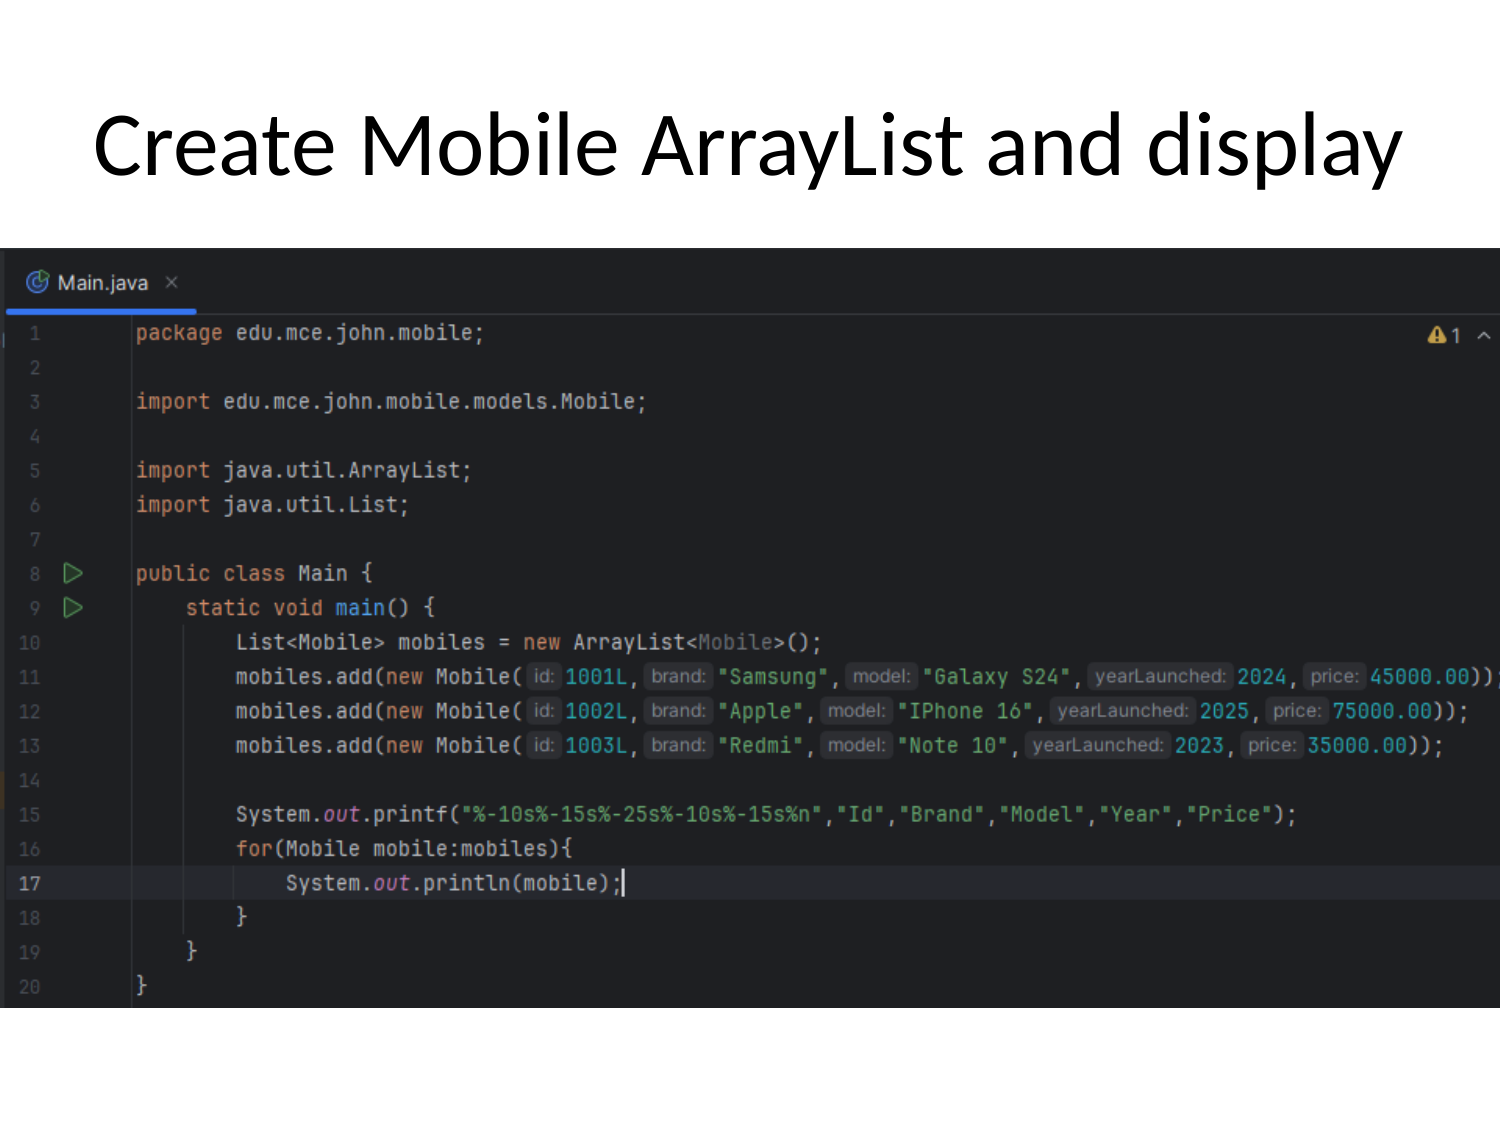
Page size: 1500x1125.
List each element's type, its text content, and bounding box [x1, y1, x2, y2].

title Create Mobile ArrayList and display [75, 45, 1425, 233]
picture [0, 248, 1500, 1009]
